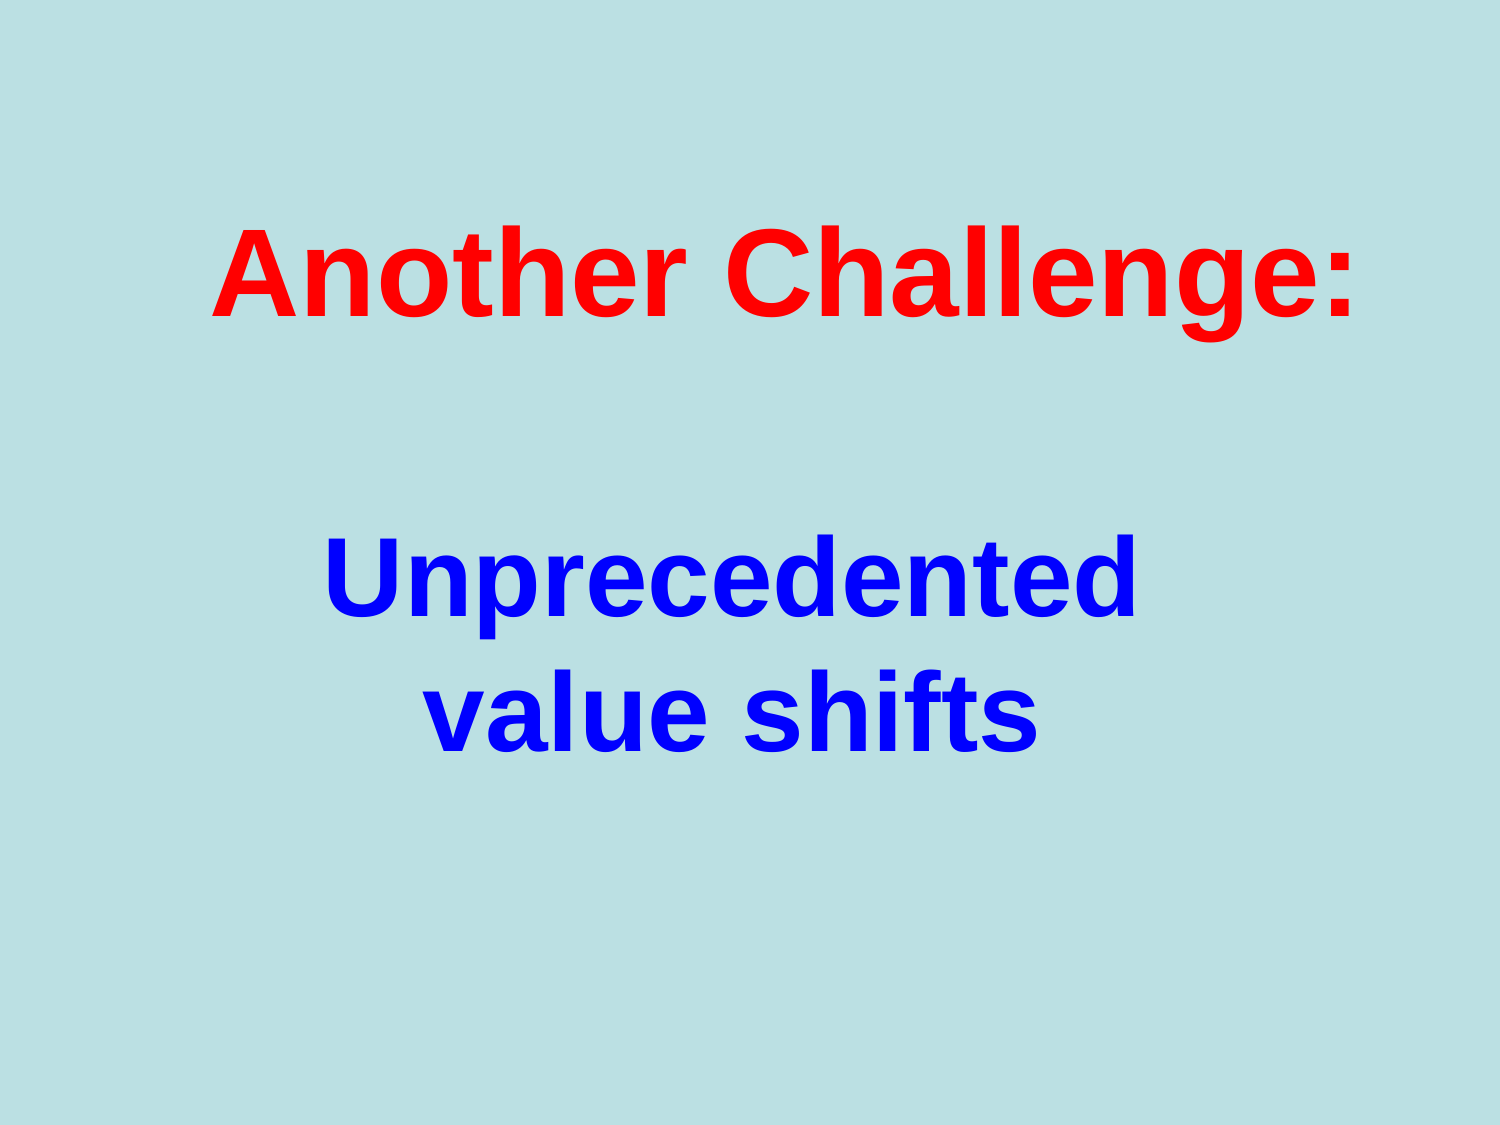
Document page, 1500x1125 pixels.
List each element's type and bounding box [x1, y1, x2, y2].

text_box [194, 184, 1447, 620]
title [171, 444, 1294, 835]
